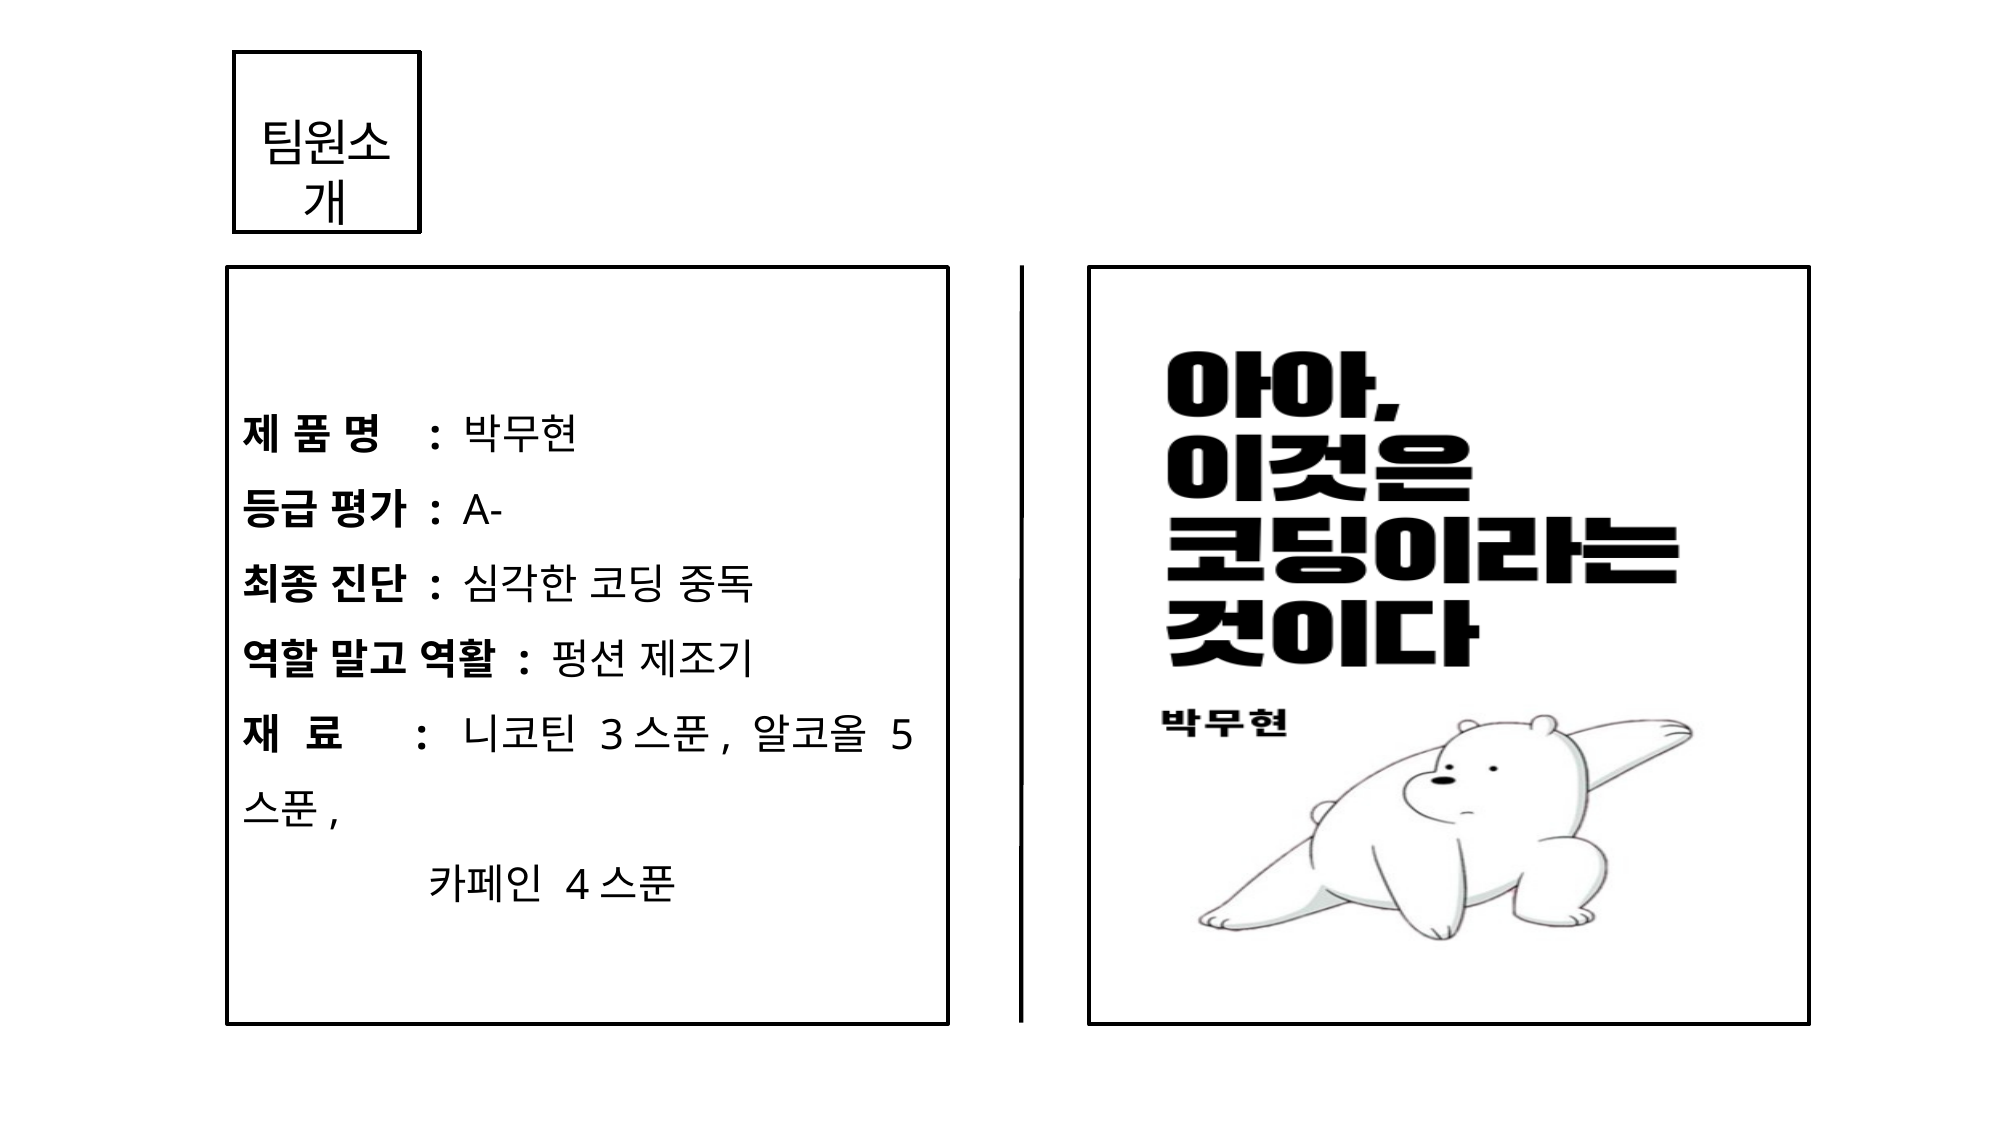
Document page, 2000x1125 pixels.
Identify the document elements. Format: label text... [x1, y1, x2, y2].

text_box [1087, 265, 1811, 1026]
text_box 팀원소개 [239, 103, 415, 231]
text_box 제품명 :박무현 등급 평가 : A- 최종 진단 : 심각한 코딩 중독 역할 말고 역활 : 펑션 제조기 재료 :니코틴 3스푼, 알코올 5스푼, 카페인 4스푼 [225, 265, 950, 1026]
